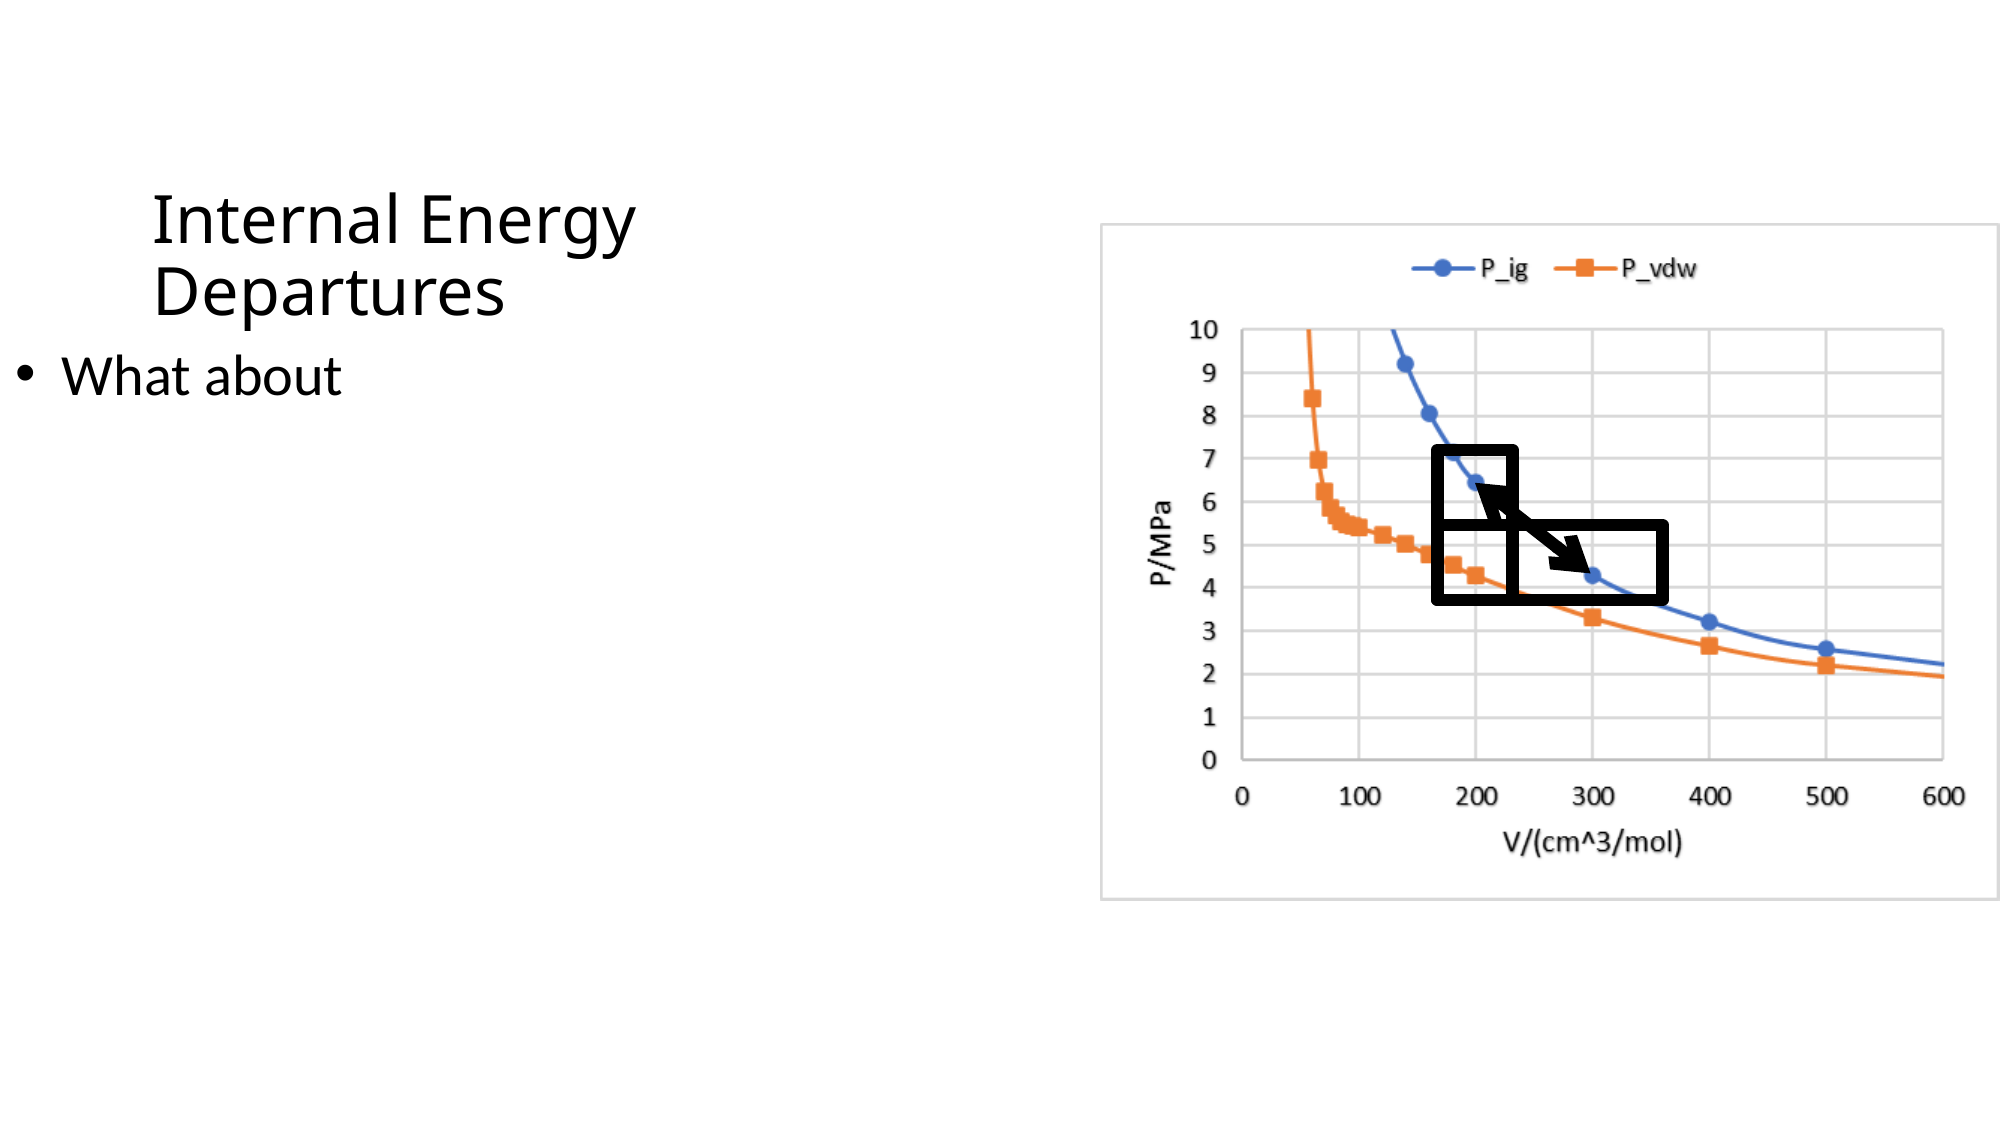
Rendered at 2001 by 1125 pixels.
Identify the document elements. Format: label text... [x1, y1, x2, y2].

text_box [1474, 482, 1591, 574]
title Internal Energy Departures [137, 75, 783, 338]
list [1099, 223, 2000, 901]
